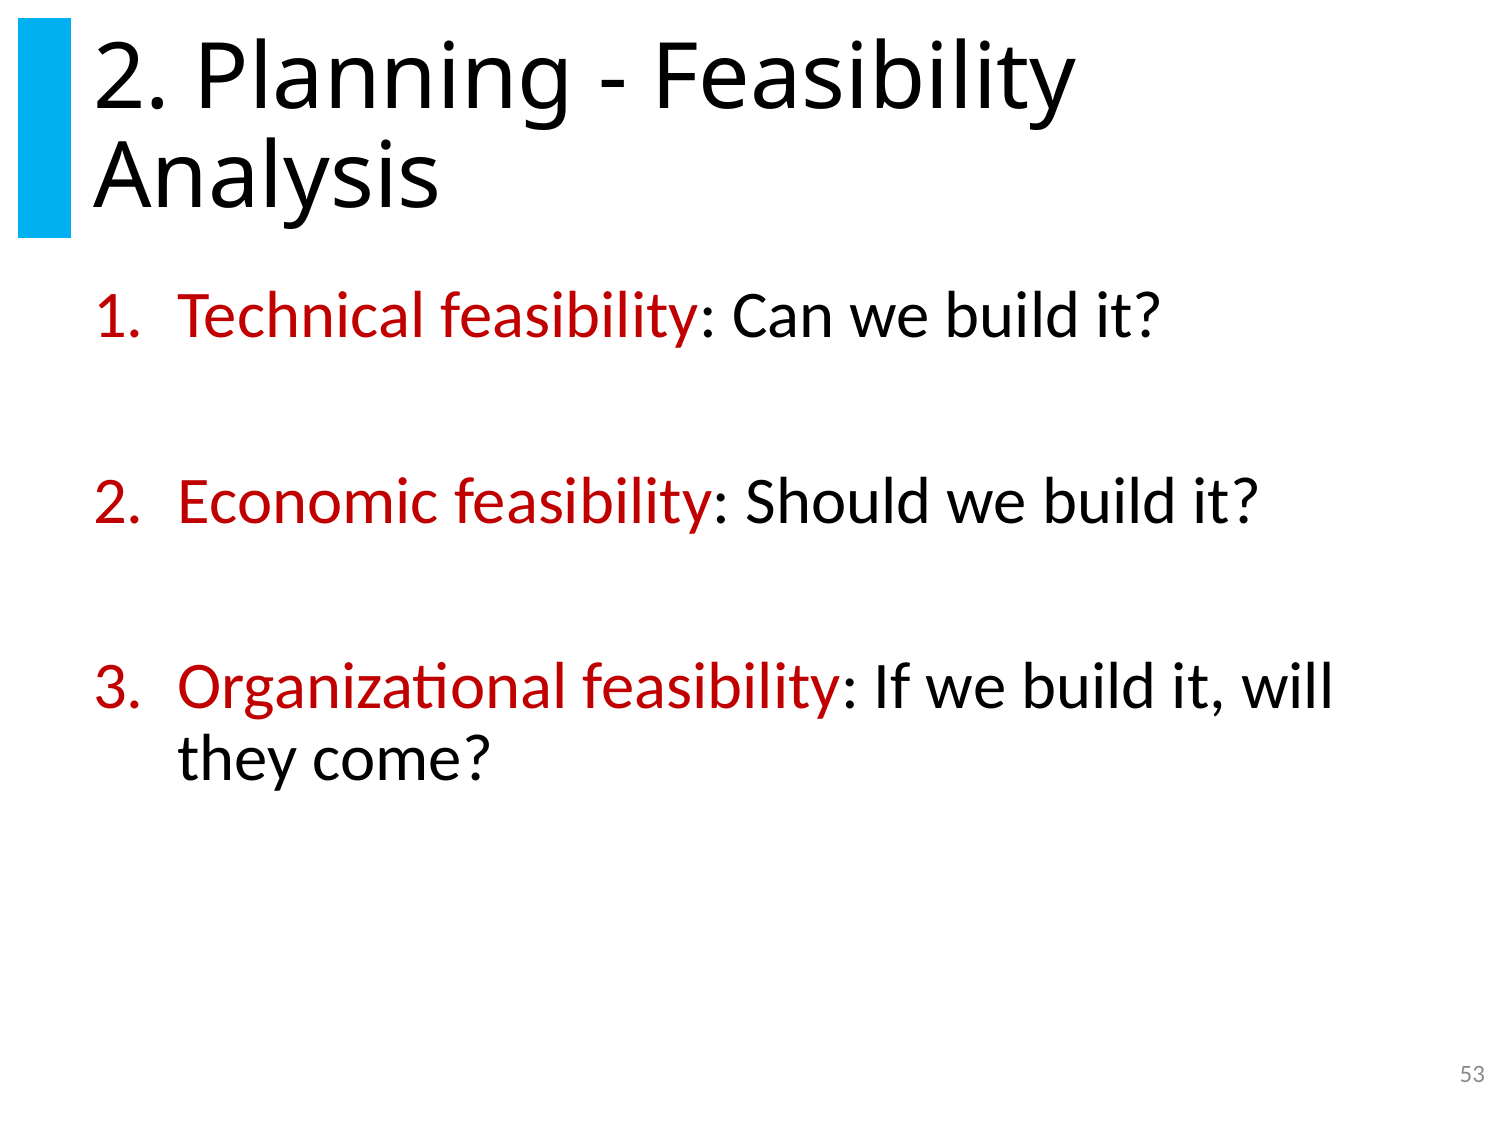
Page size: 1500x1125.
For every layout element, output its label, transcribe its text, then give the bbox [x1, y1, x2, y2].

list Technical feasibility: Can we build it? Economic feasibility: Should we build it? Organizational feasibility: If we build it, will they come? [78, 272, 1443, 1070]
slide_number 53 [1162, 1042, 1500, 1103]
title 2. Planning - Feasibility Analysis [78, 19, 1443, 237]
